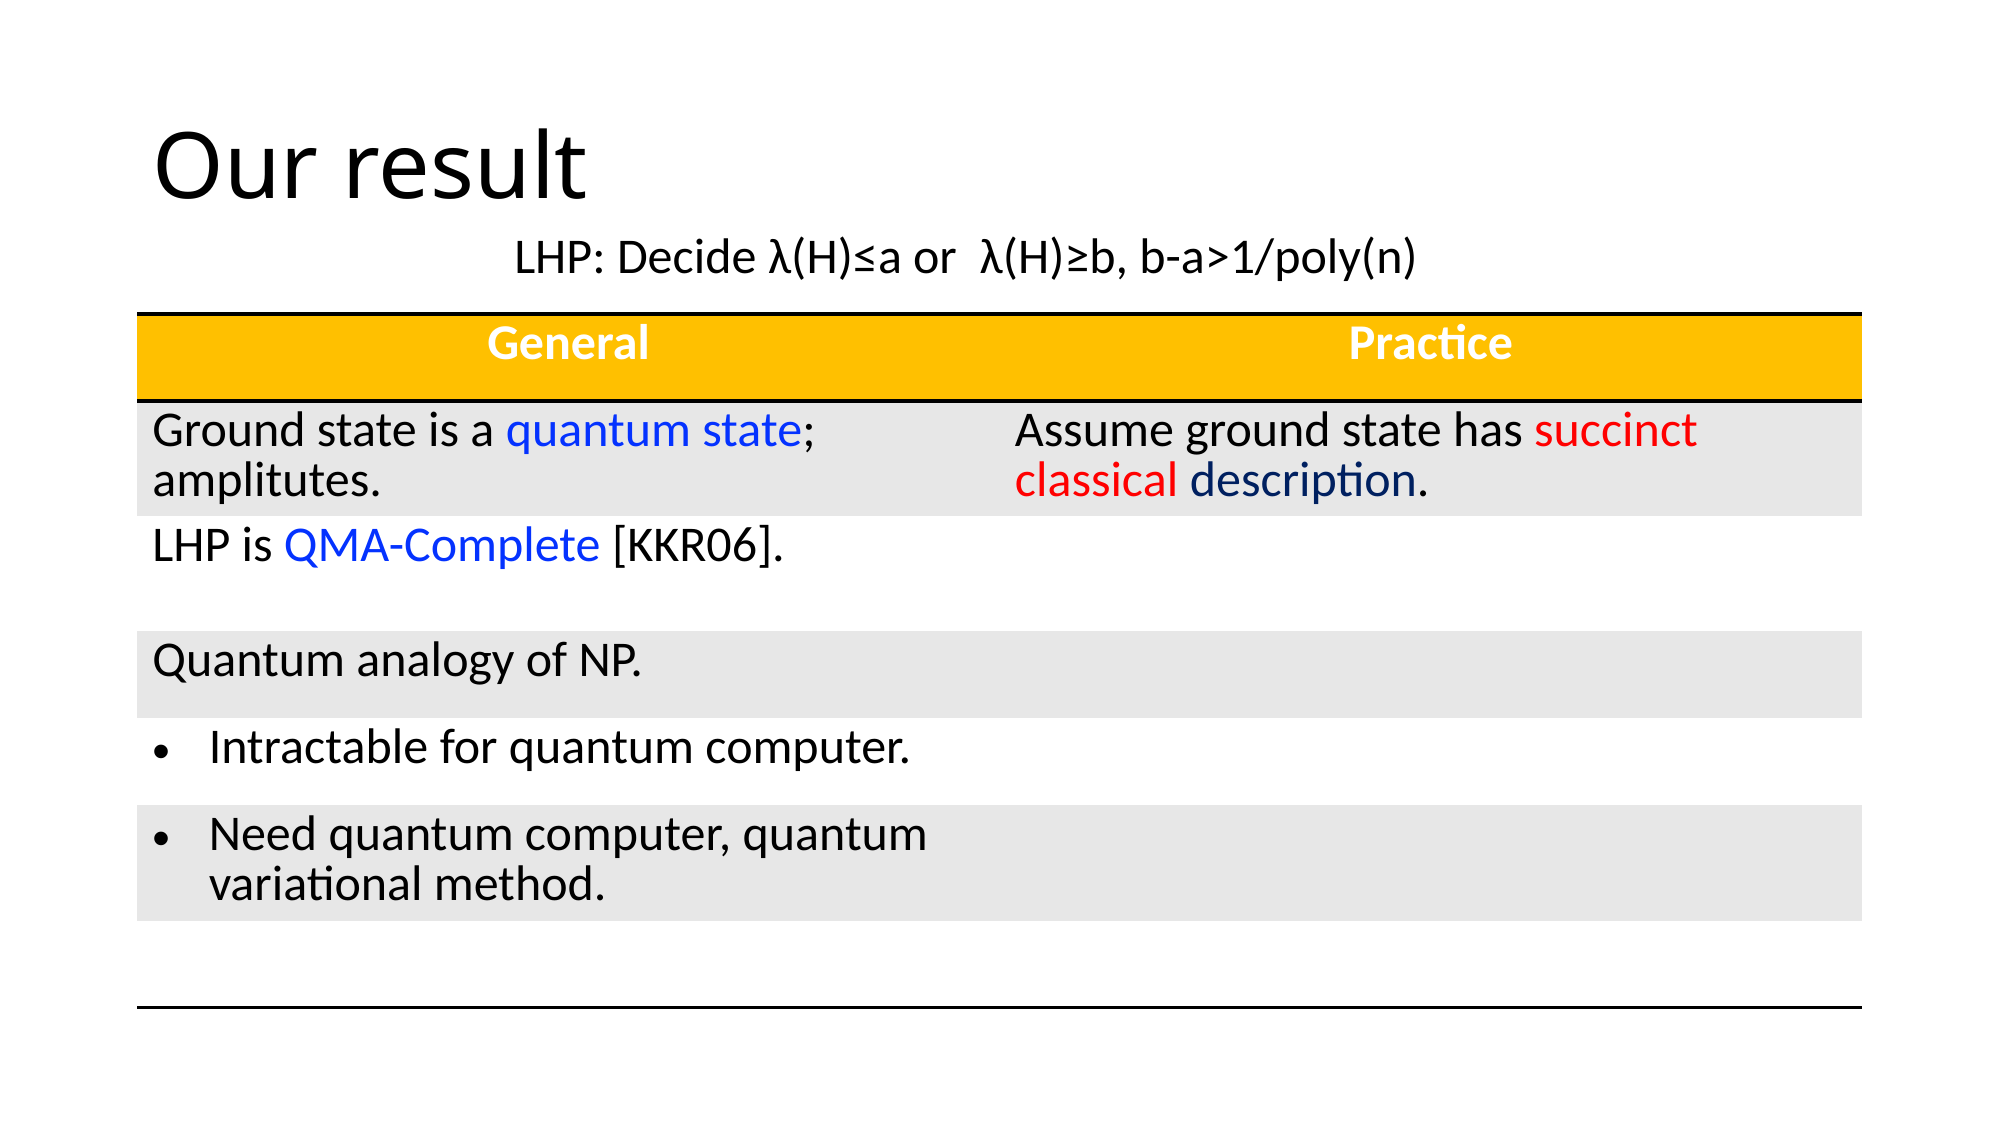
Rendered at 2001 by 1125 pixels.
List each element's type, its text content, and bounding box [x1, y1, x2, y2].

text_box LHP: Decide λ(H)≤a or λ(H)≥b, b-a>1/poly(n) [499, 215, 1501, 291]
title Our result [137, 59, 1863, 278]
